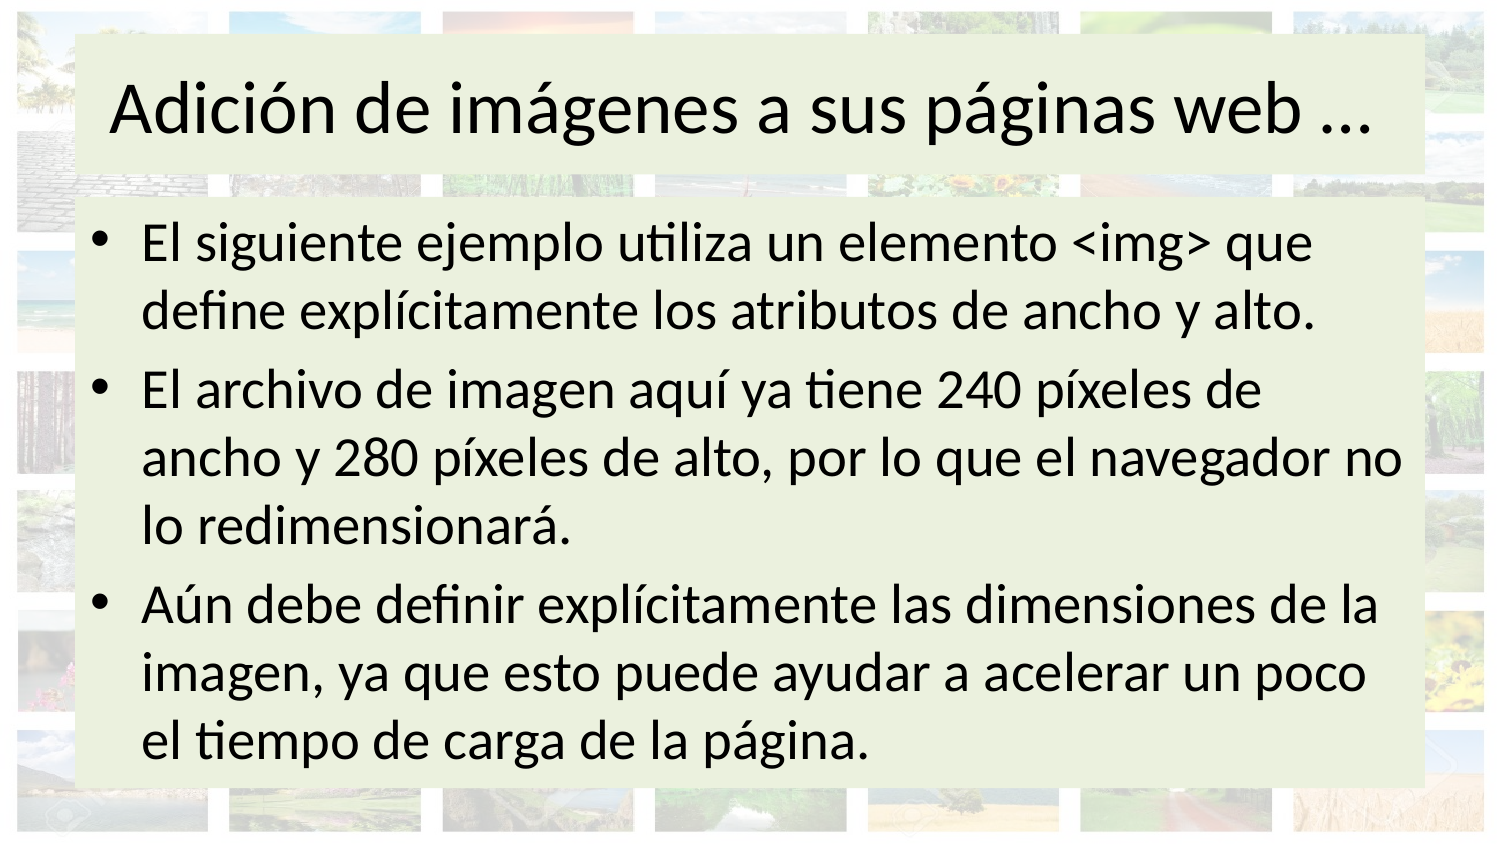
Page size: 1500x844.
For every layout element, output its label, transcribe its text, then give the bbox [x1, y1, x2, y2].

title Adición de imágenes a sus páginas web … [75, 33, 1425, 175]
list El siguiente ejemplo utiliza un elemento <img> que define explícitamente los atributos de ancho y alto. El archivo de imagen aquí ya tiene 240 píxeles de ancho y 280 píxeles de alto, por lo que el navegador no lo redimensionará. Aún debe definir explícitamente las dimensiones de la imagen, ya que esto puede ayudar a acelerar un poco el tiempo de carga de la página. [75, 196, 1425, 789]
